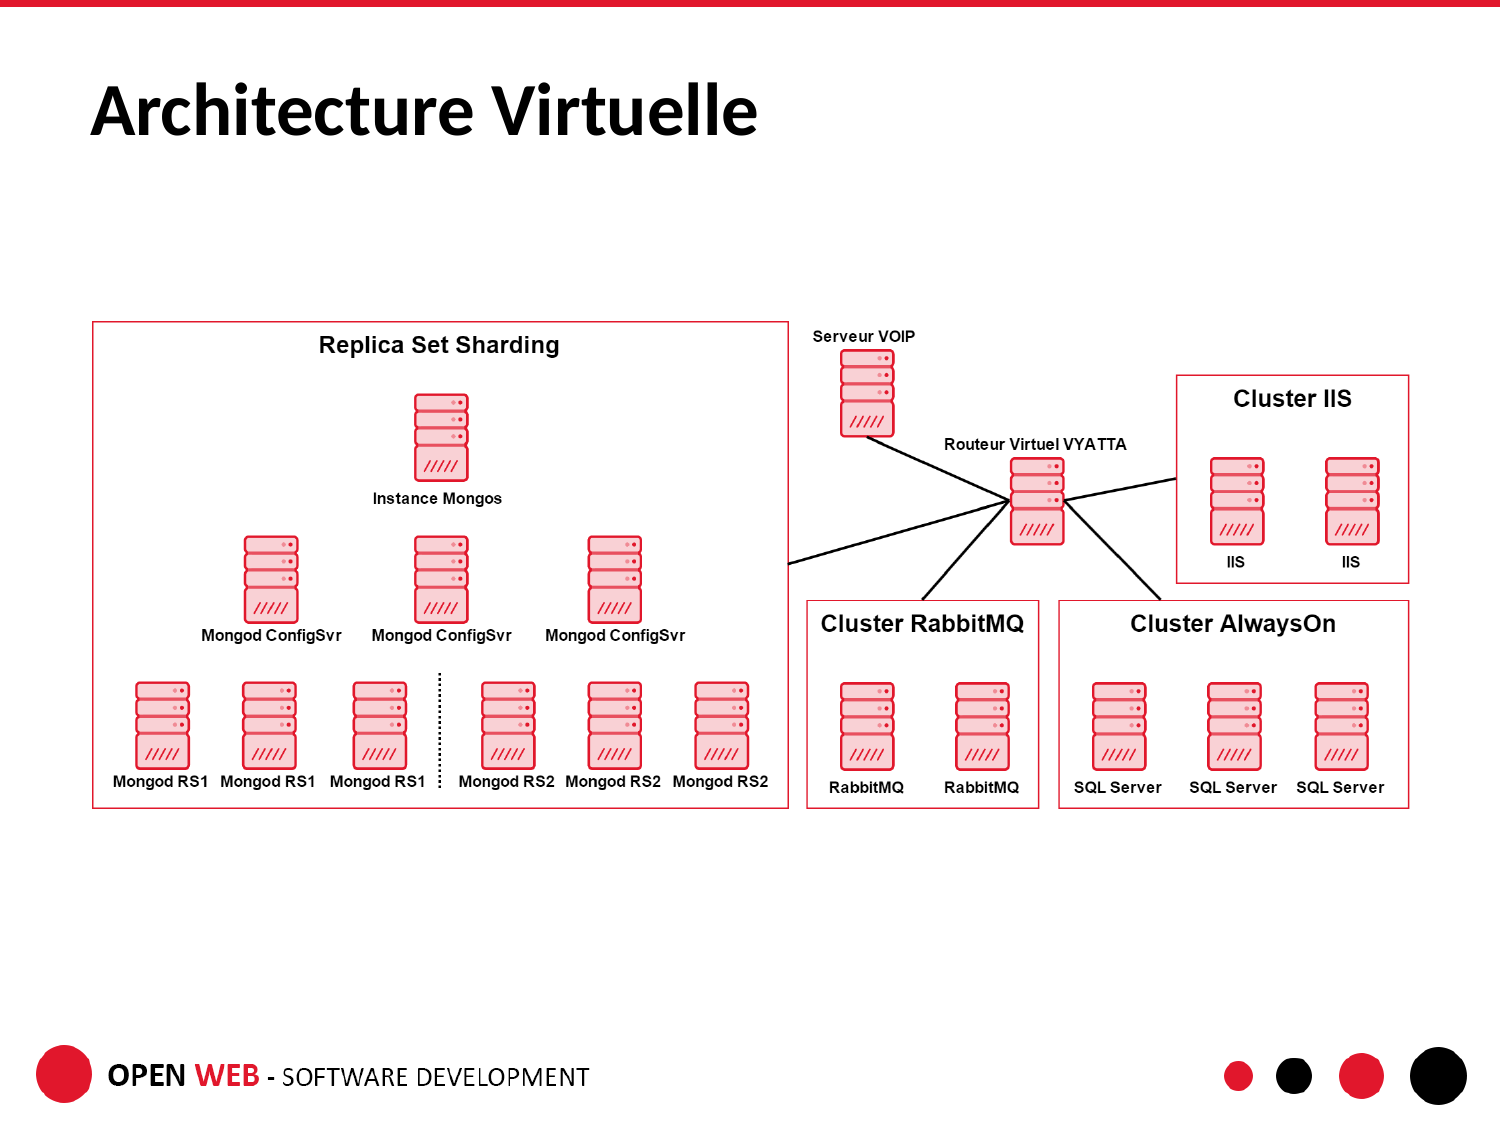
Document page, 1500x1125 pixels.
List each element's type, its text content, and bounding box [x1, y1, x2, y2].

picture [74, 301, 1426, 835]
picture [0, 1025, 1500, 1125]
title Architecture Virtuelle [75, 45, 1425, 233]
